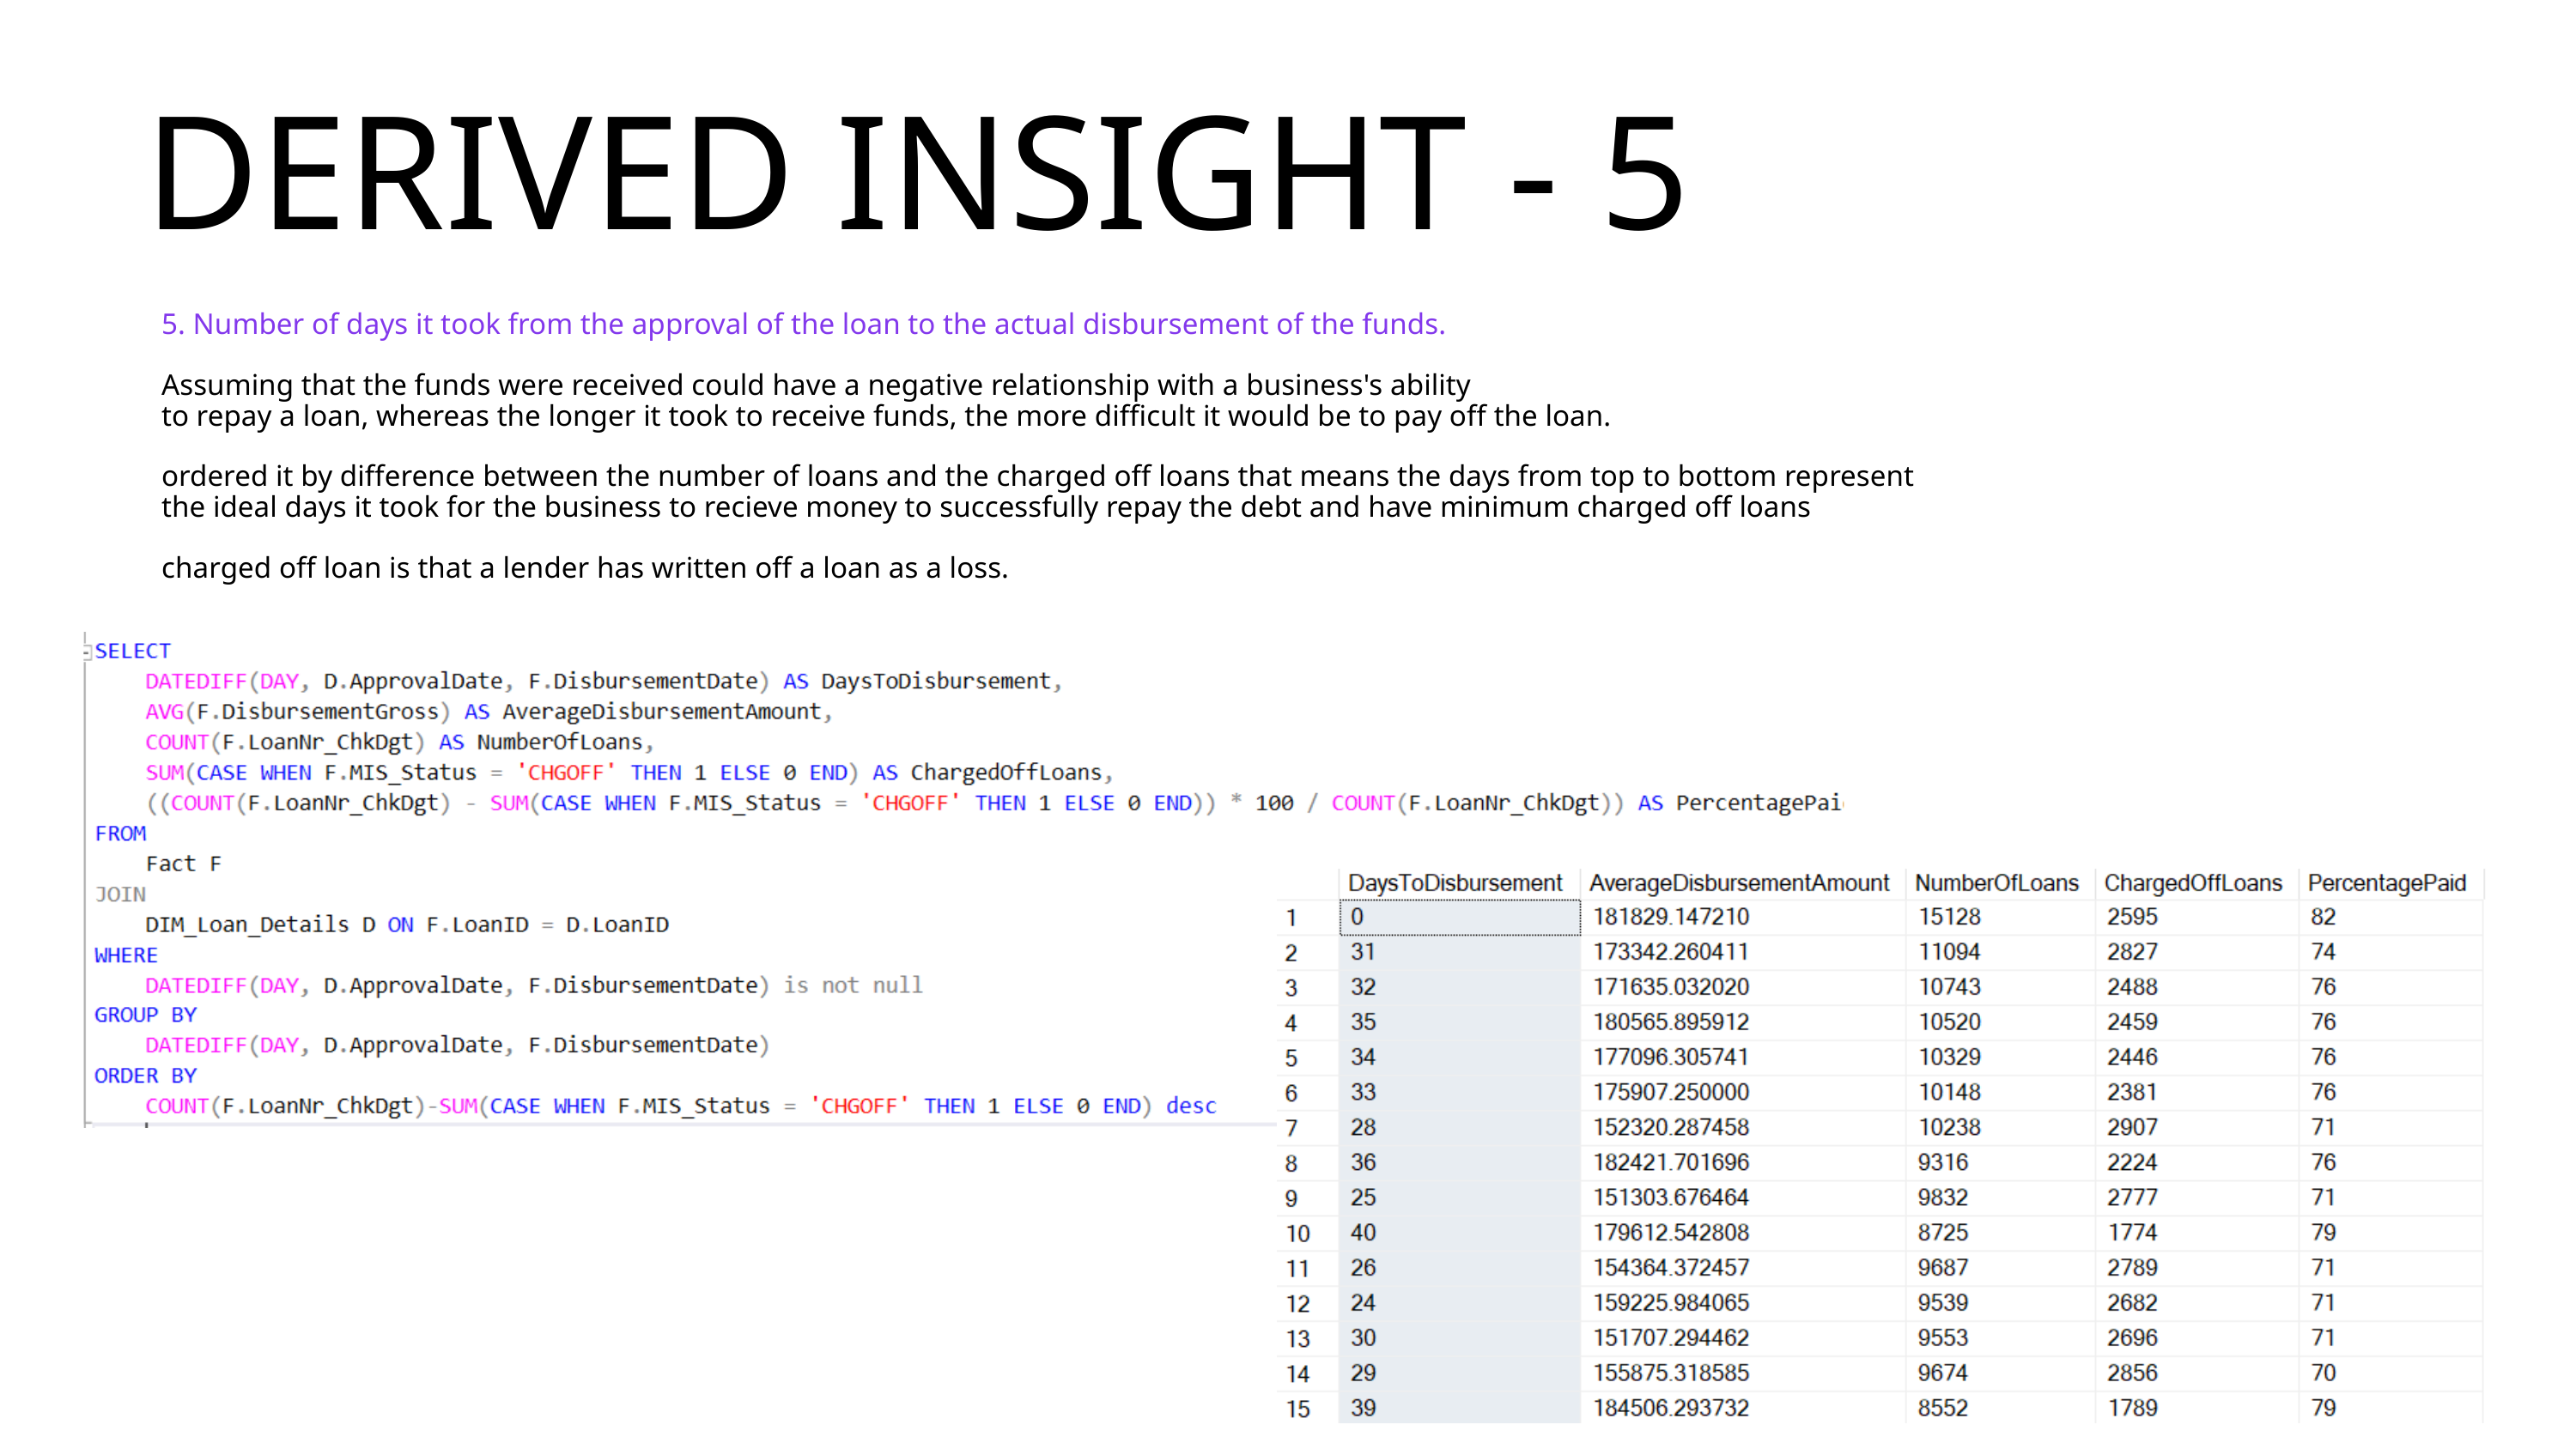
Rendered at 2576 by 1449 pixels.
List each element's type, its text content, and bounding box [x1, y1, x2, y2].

text_box [83, 632, 1844, 1129]
text_box DERIVED INSIGHT - 5 [144, 114, 2487, 261]
text_box [1277, 869, 2488, 1423]
text_box 5. Number of days it took from the approval of the loan to the actual disbursement of the funds. Assuming that the funds were received could have a negative relationship with a business's ability to repay a loan, whereas the longer it took to receive funds, the more difficult it would be to pay off the loan. ordered it by difference between the number of loans and the charged off loans that means the days from top to bottom represent the ideal days it took for the business to recieve money to successfully repay the debt and have minimum charged off loans charged off loan is that a lender has written off a loan as a loss. [161, 309, 1965, 615]
